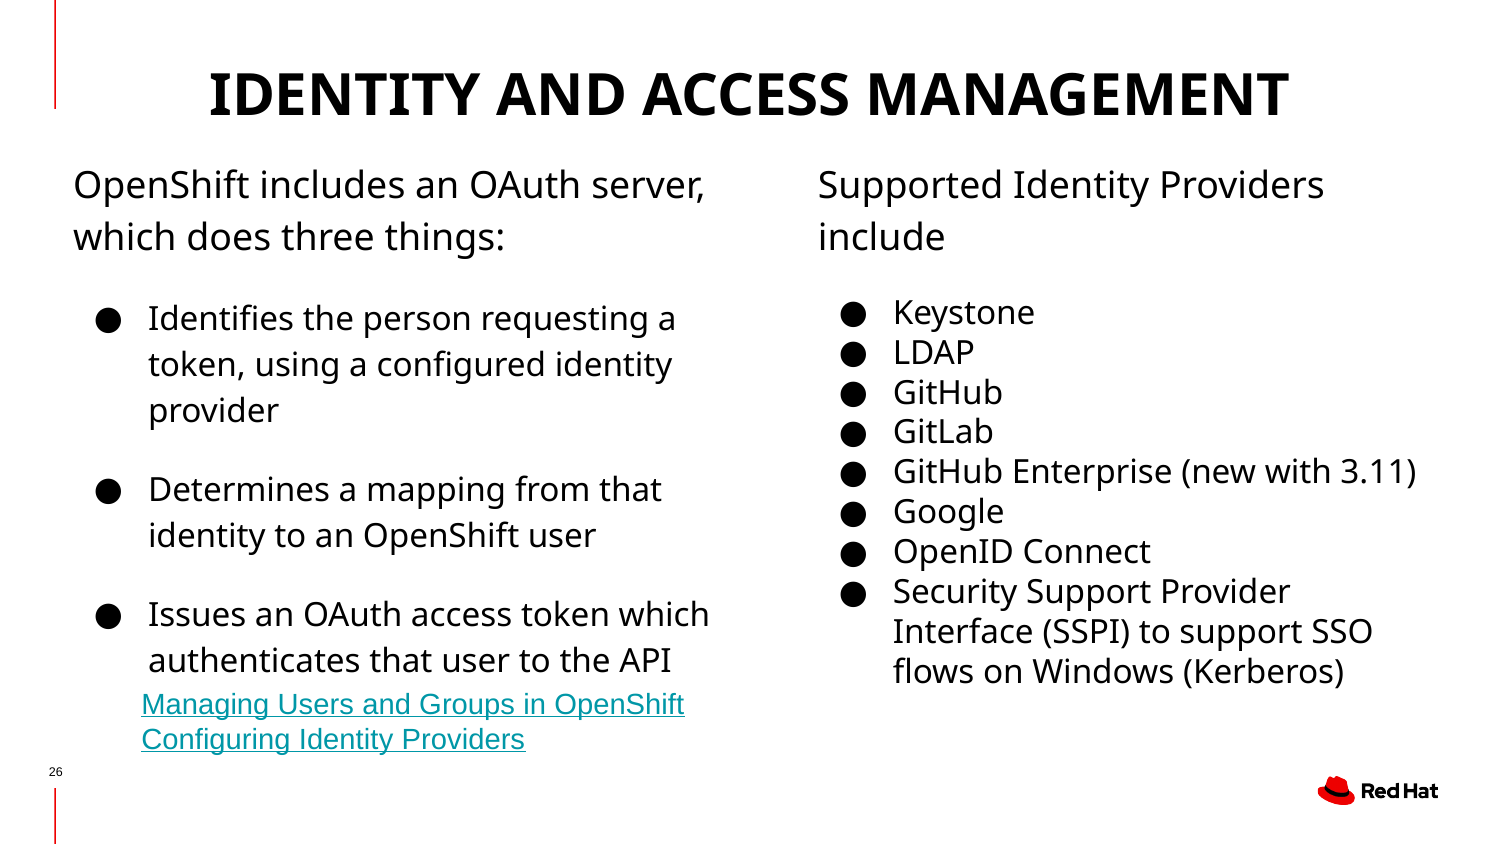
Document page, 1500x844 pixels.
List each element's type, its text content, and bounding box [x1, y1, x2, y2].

picture [1317, 776, 1438, 805]
slide_number ‹#› [23, 739, 89, 804]
list Supported Identity Providers include Keystone LDAP GitHub GitLab GitHub Enterprise (new with 3.11) Google OpenID Connect Security Support Provider Interface (SSPI) to support SSO flows on Windows (Kerberos) [817, 154, 1423, 777]
text_box Managing Users and Groups in OpenShift Configuring Identity Providers [126, 670, 807, 713]
list OpenShift includes an OAuth server, which does three things: Identifies the person requesting a token, using a configured identity provider Determines a mapping from that identity to an OpenShift user Issues an OAuth access token which authenticates that user to the API [73, 154, 732, 667]
text_box IDENTITY AND ACCESS MANAGEMENT [87, 0, 1413, 187]
